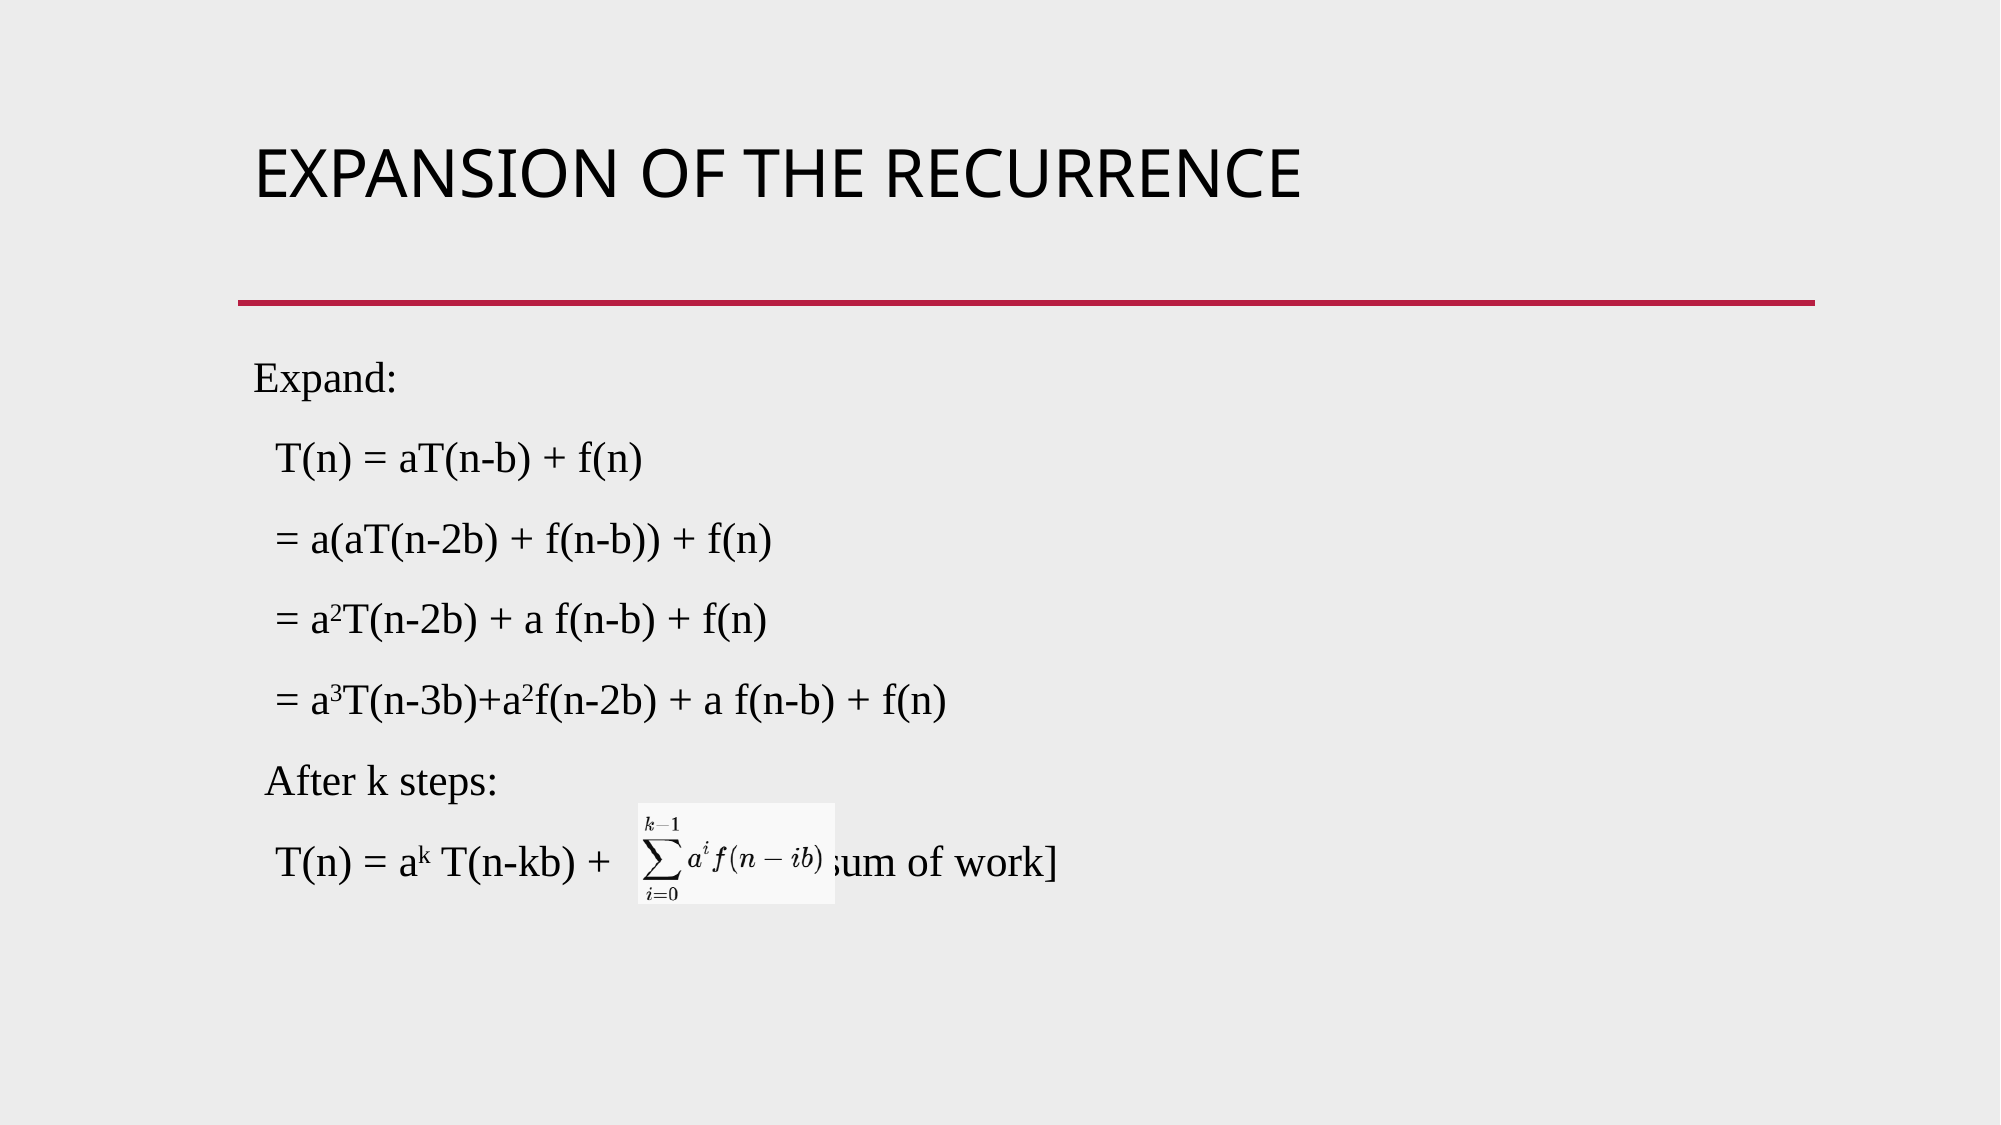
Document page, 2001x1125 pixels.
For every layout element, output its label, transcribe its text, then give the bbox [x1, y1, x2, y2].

list Expand: T(n) = aT(n-b) + f(n) = a(aT(n-2b) + f(n-b)) + f(n) = a2T(n-2b) + a f(n-b) + f(n) = a3T(n-3b)+a2f(n-2b) + a f(n-b) + f(n) After k steps: T(n) = ak T(n-kb) + [sum of work] [238, 330, 1814, 897]
picture [638, 802, 835, 904]
title Expansion of the Recurrence [238, 131, 1814, 305]
